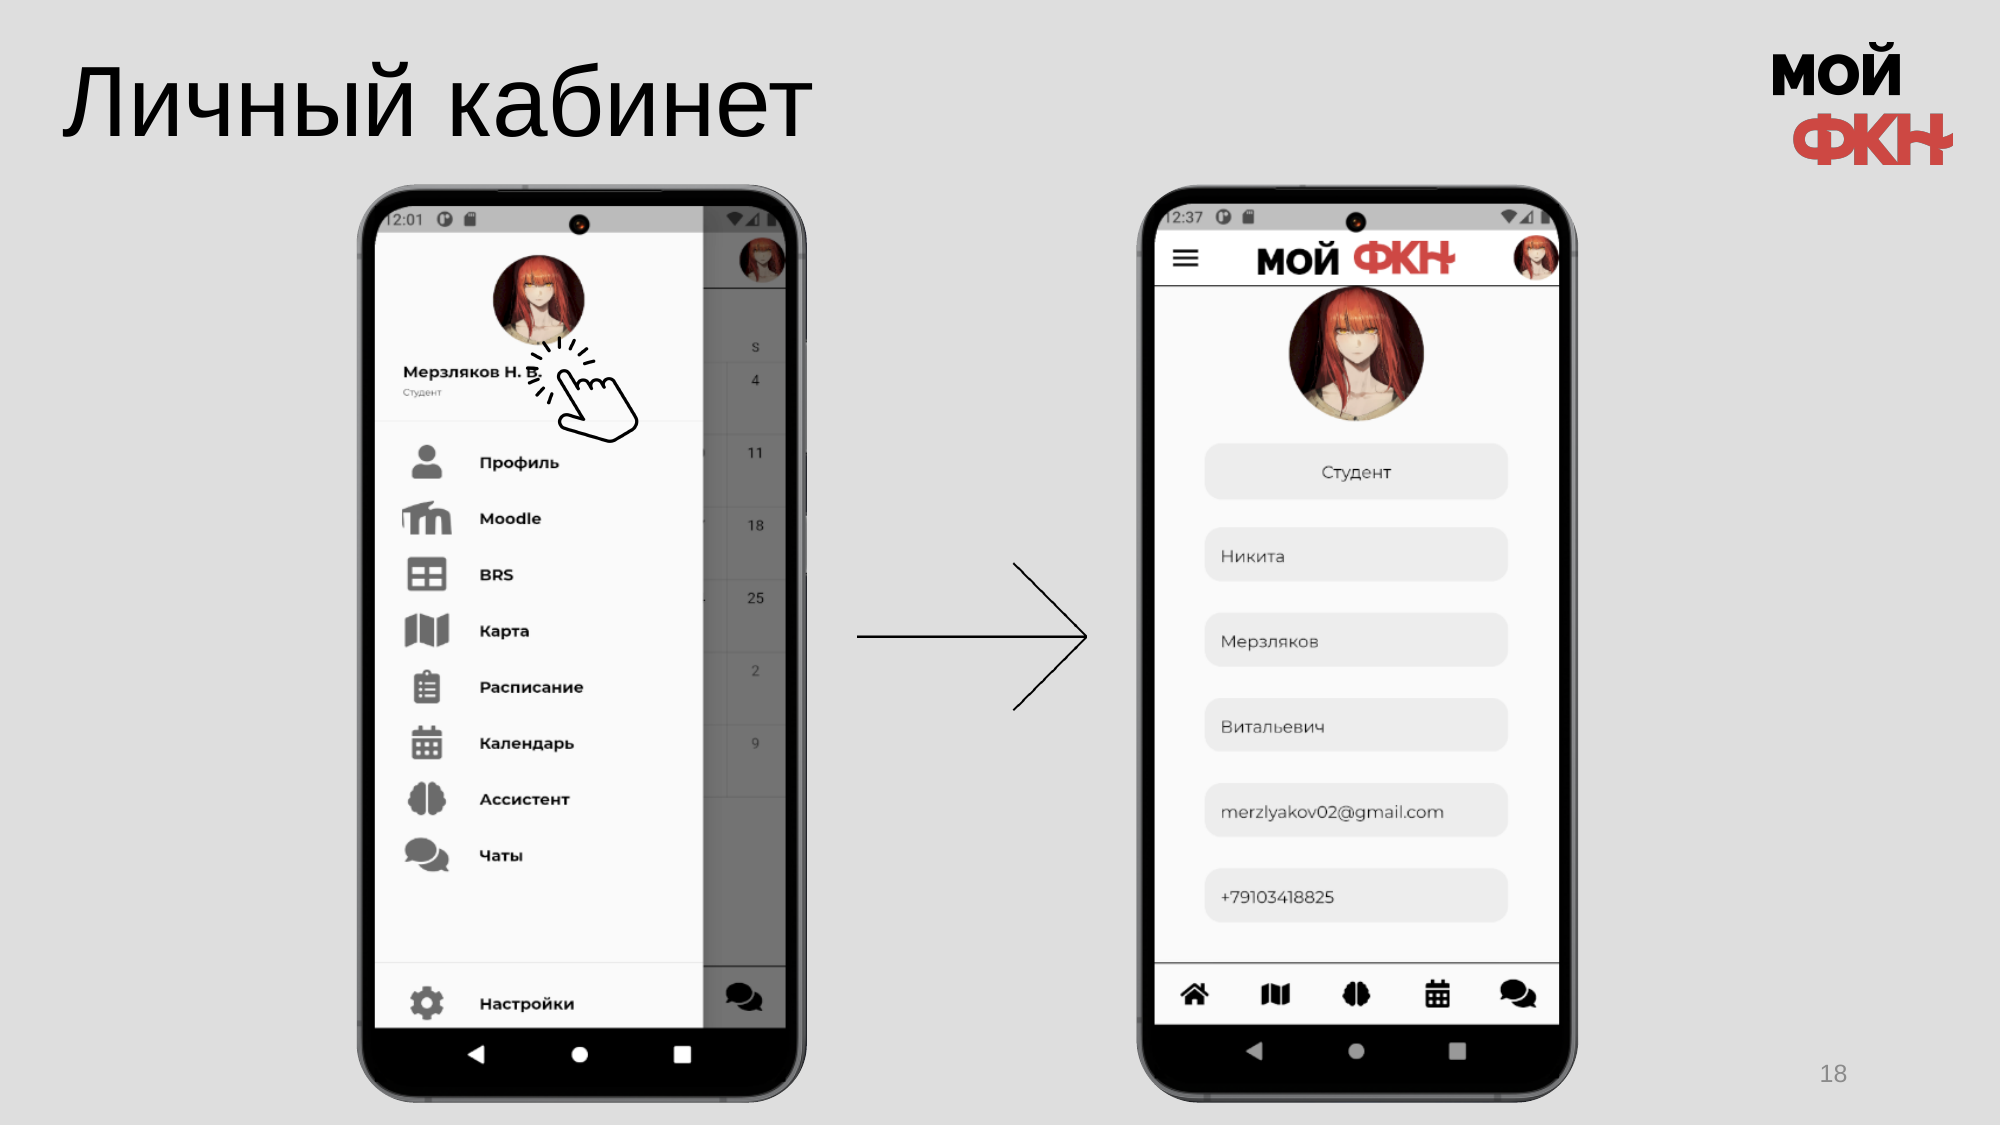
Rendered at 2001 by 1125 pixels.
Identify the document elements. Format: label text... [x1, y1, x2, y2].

picture [356, 184, 807, 1103]
picture [1136, 184, 1579, 1103]
picture [857, 562, 1087, 711]
picture [1773, 42, 1953, 165]
title Личный кабинет [47, 42, 1634, 165]
slide_number 18 [1579, 1042, 1863, 1103]
